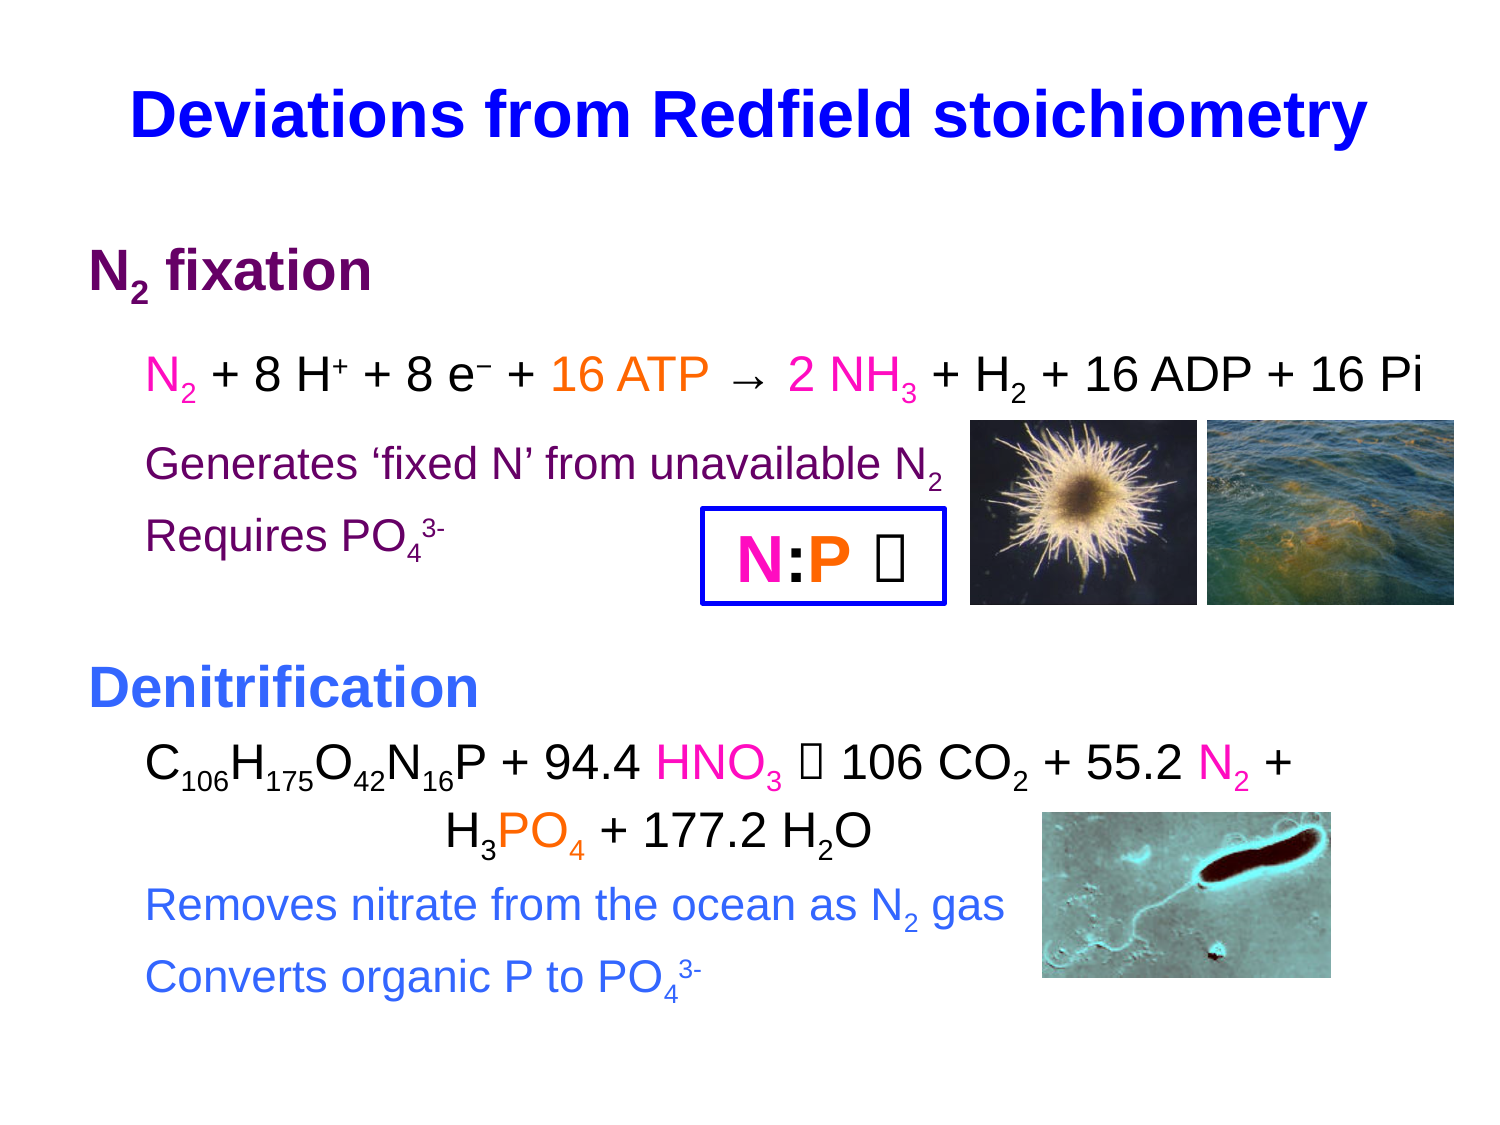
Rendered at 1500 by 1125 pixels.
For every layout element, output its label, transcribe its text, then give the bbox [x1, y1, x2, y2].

picture [1041, 812, 1331, 978]
list N2 fixation N2 + 8 H+ + 8 e− + 16 ATP → 2 NH3 + H2 + 16 ADP + 16 Pi Generates ‘fixed N’ from unavailable N2 Requires PO43- Denitrification C106H175O42N16P + 94.4 HNO3  106 CO2 + 55.2 N2 + H3PO4 + 177.2 H2O Removes nitrate from the ocean as N2 gas Converts organic P to PO43- [73, 224, 1454, 1066]
picture [969, 420, 1197, 605]
picture [1207, 420, 1454, 605]
text_box Deviations from Redfield stoichiometry [0, 41, 1500, 179]
text_box N:P  [702, 508, 945, 604]
